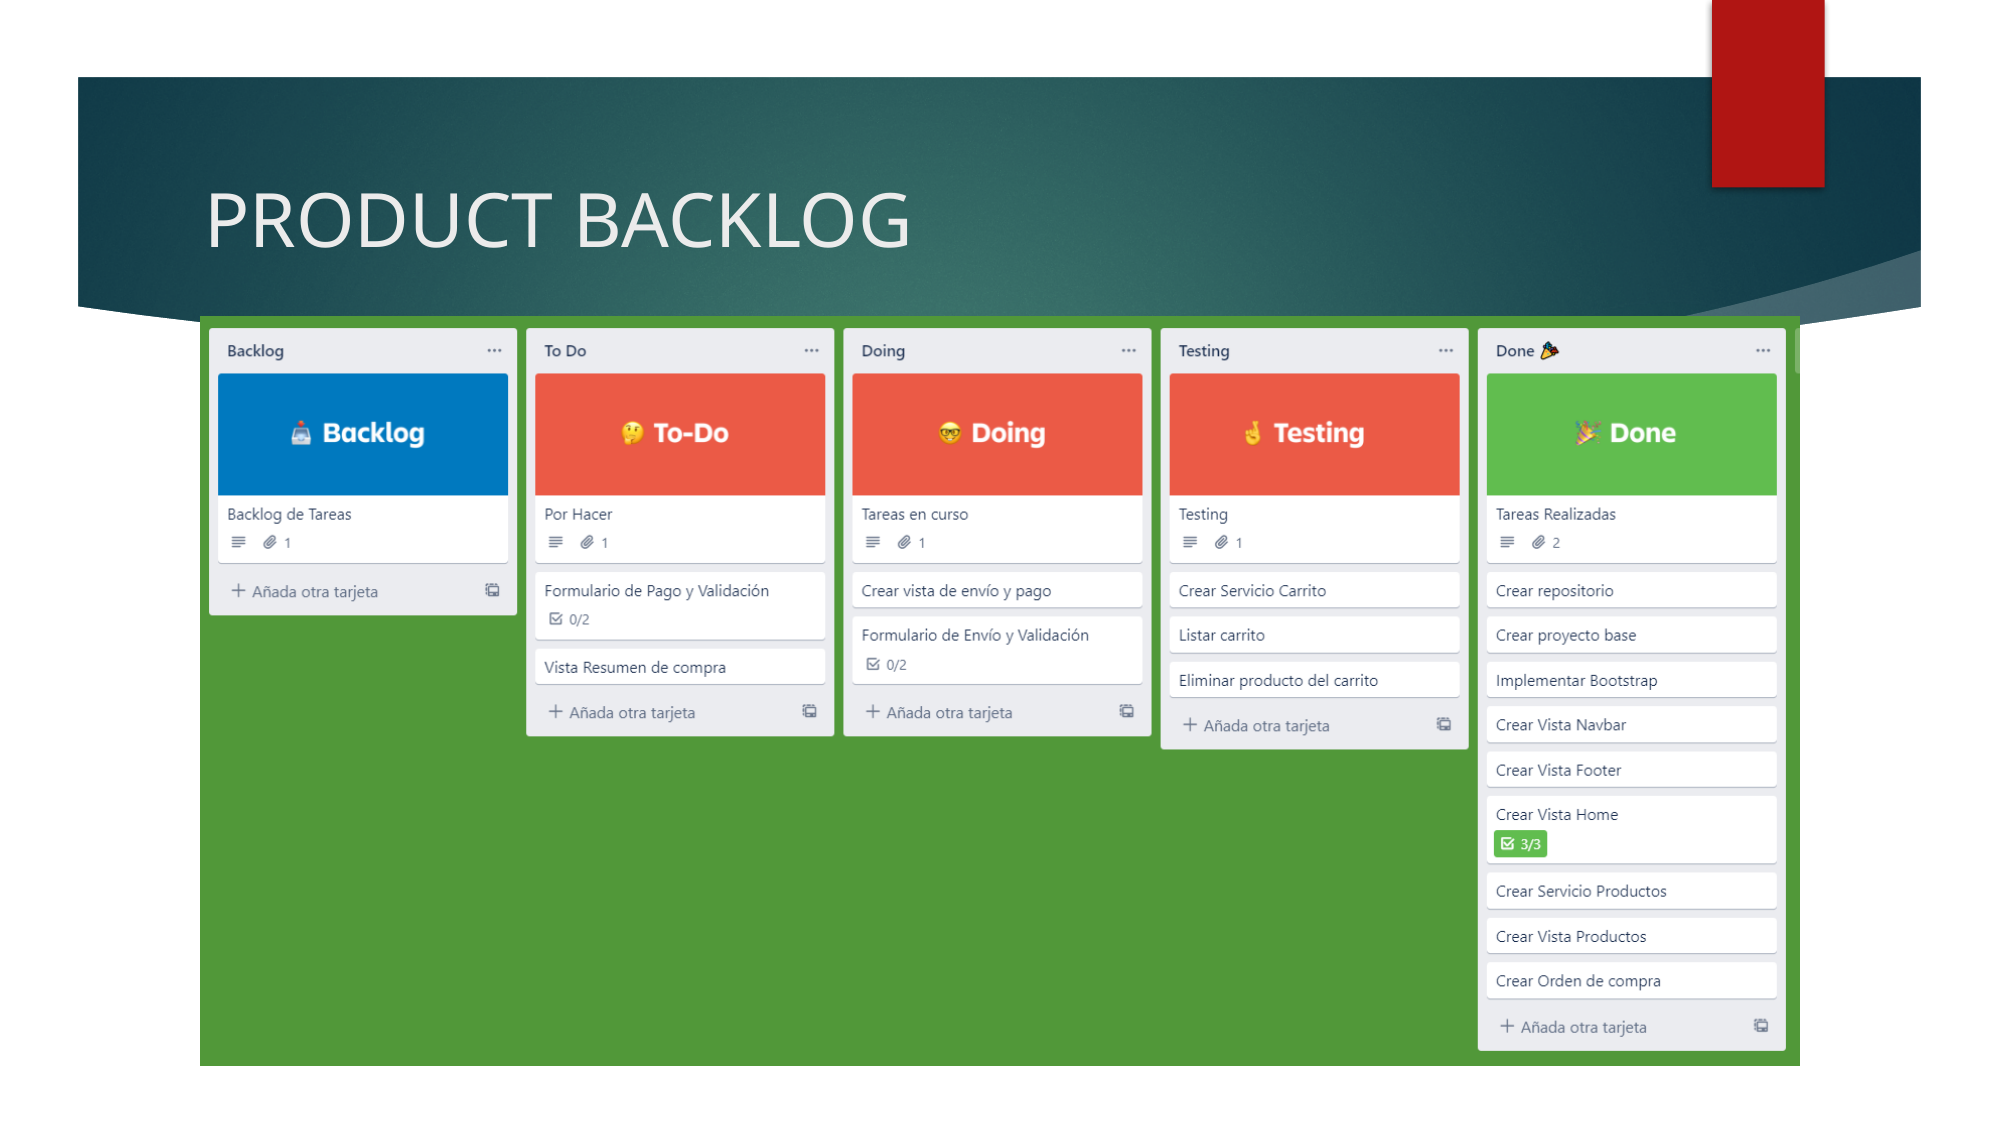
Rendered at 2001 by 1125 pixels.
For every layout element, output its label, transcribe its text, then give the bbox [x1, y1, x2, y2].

picture [200, 316, 1800, 1066]
title PRODUCT BACKLOG [189, 159, 1638, 276]
